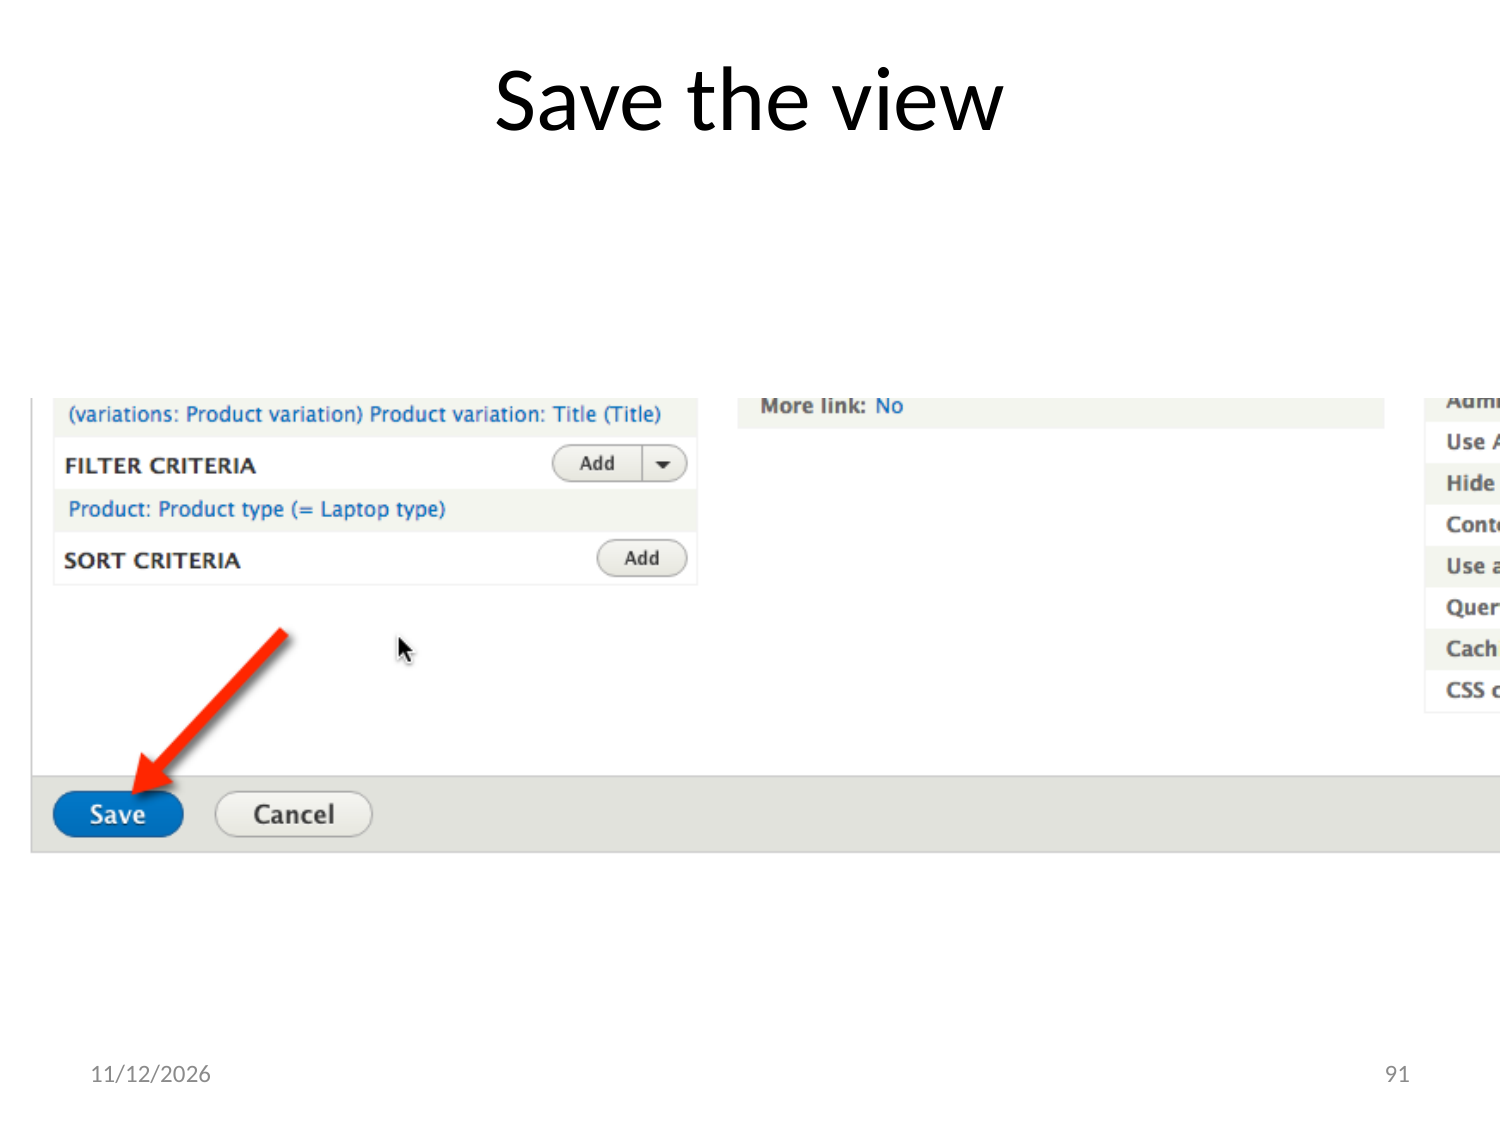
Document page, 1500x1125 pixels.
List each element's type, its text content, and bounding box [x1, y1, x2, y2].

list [0, 228, 1500, 1043]
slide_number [75, 1051, 425, 1103]
slide_number 91 [1074, 1051, 1425, 1103]
title Save the view [0, 0, 1500, 188]
